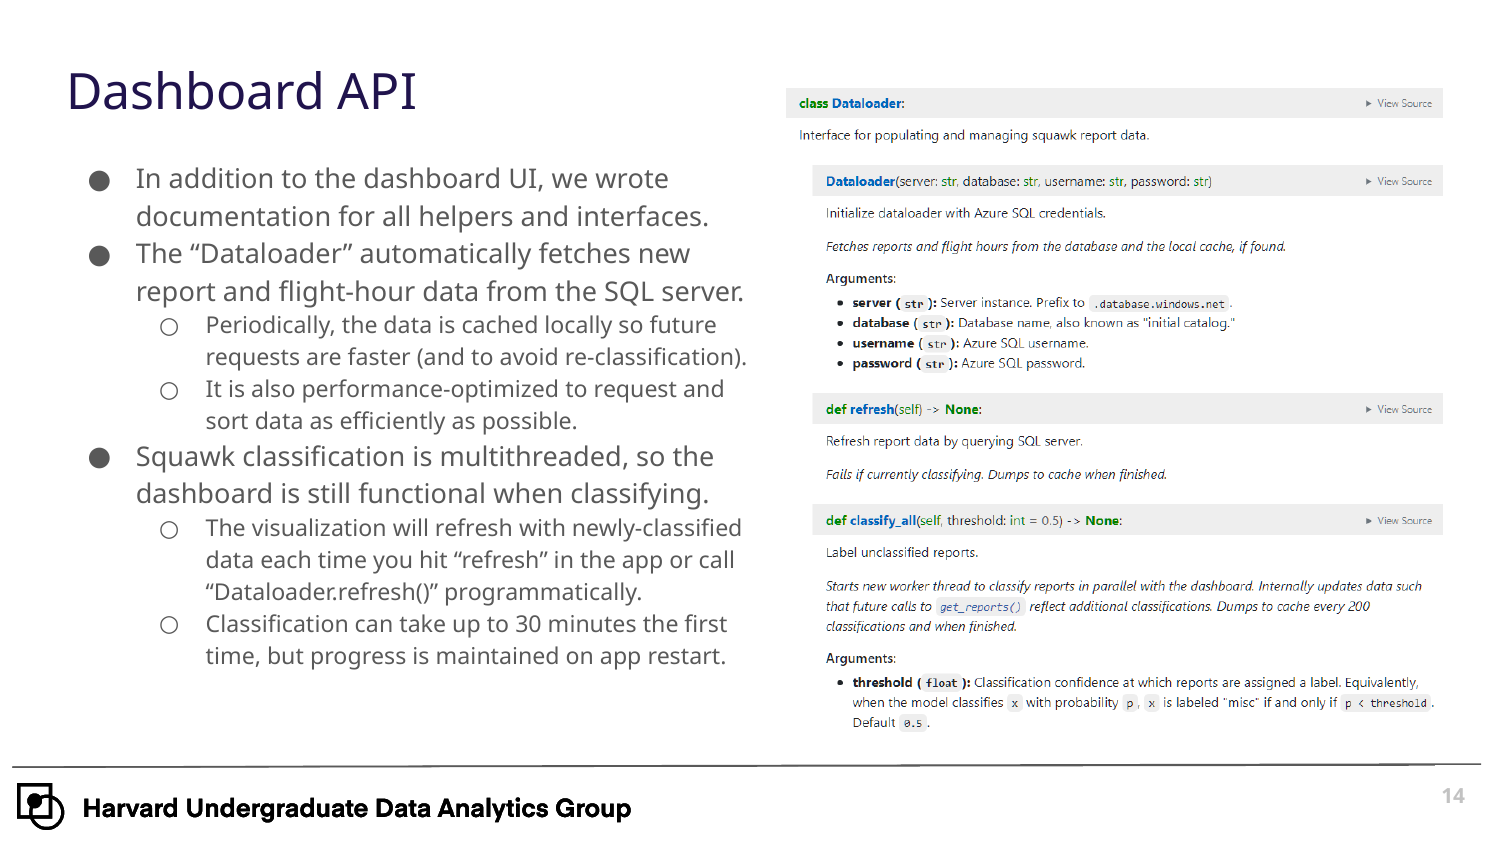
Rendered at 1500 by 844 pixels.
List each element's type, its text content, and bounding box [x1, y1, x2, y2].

slide_number ‹#› [1389, 764, 1480, 830]
picture [17, 783, 635, 830]
title Dashboard API [51, 42, 1449, 137]
list In addition to the dashboard UI, we wrote documentation for all helpers and interfaces. The “Dataloader” automatically fetches new report and flight-hour data from the SQL server. Periodically, the data is cached locally so future requests are faster (and to avoid re-classification). It is also performance-optimized to request and sort data as efficiently as possible. Squawk classification is multithreaded, so the dashboard is still functional when classifying. The visualization will refresh with newly-classified data each time you hit “refresh” in the app or call “Dataloader.refresh()” programmatically. Classification can take up to 30 minutes the first time, but progress is maintained on app restart. [51, 141, 782, 777]
picture [781, 82, 1450, 741]
